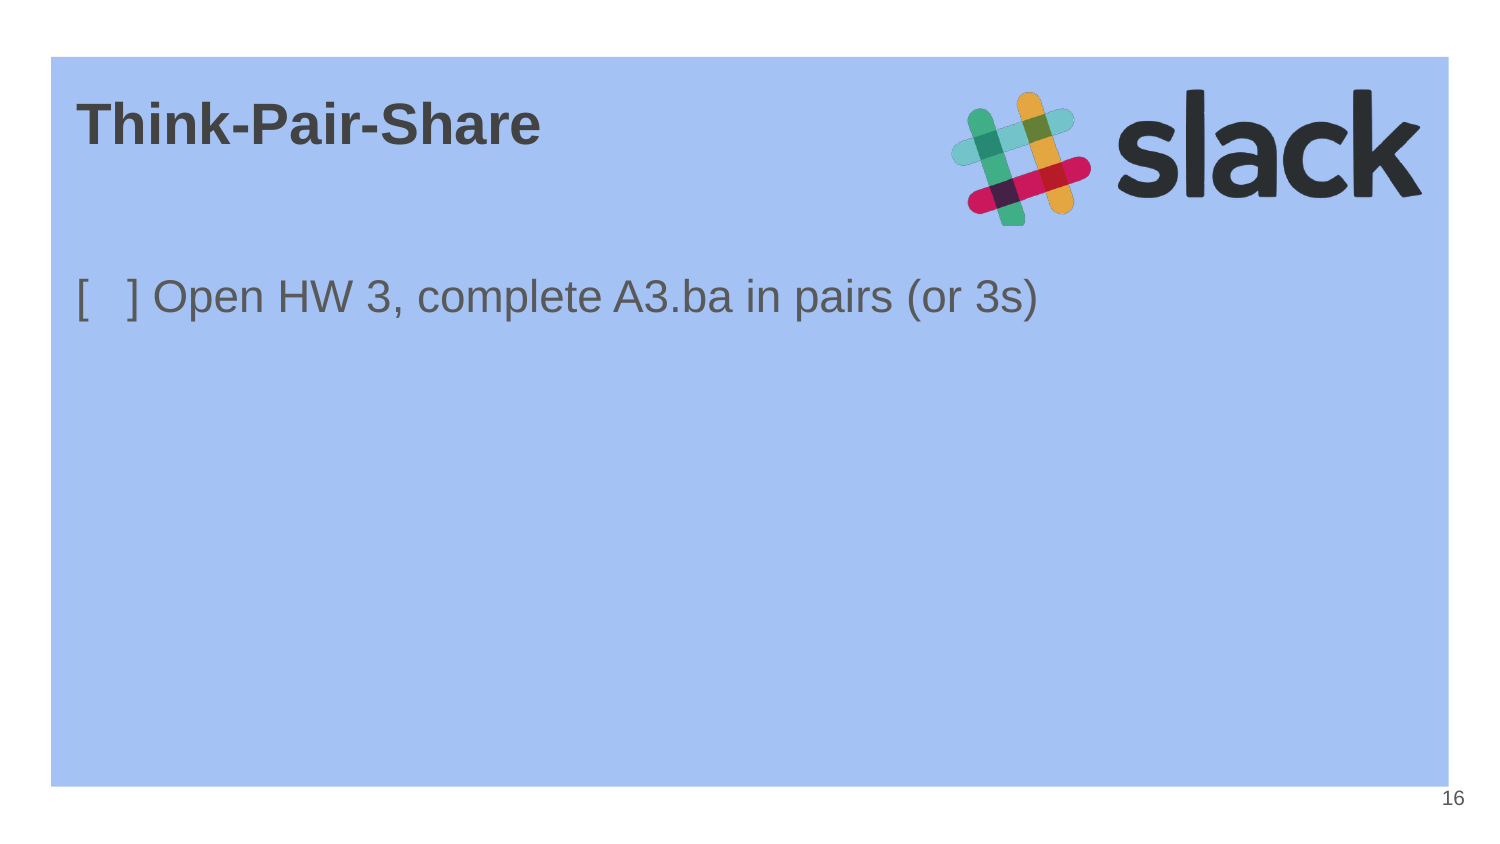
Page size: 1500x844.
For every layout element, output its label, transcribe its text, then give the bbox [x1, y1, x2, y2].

slide_number ‹#› [1389, 764, 1480, 830]
title Think-Pair-Share [ ] Open HW 3, complete A3.ba in pairs (or 3s) [61, 71, 1459, 645]
picture [949, 84, 1423, 226]
text_box [51, 56, 1449, 787]
